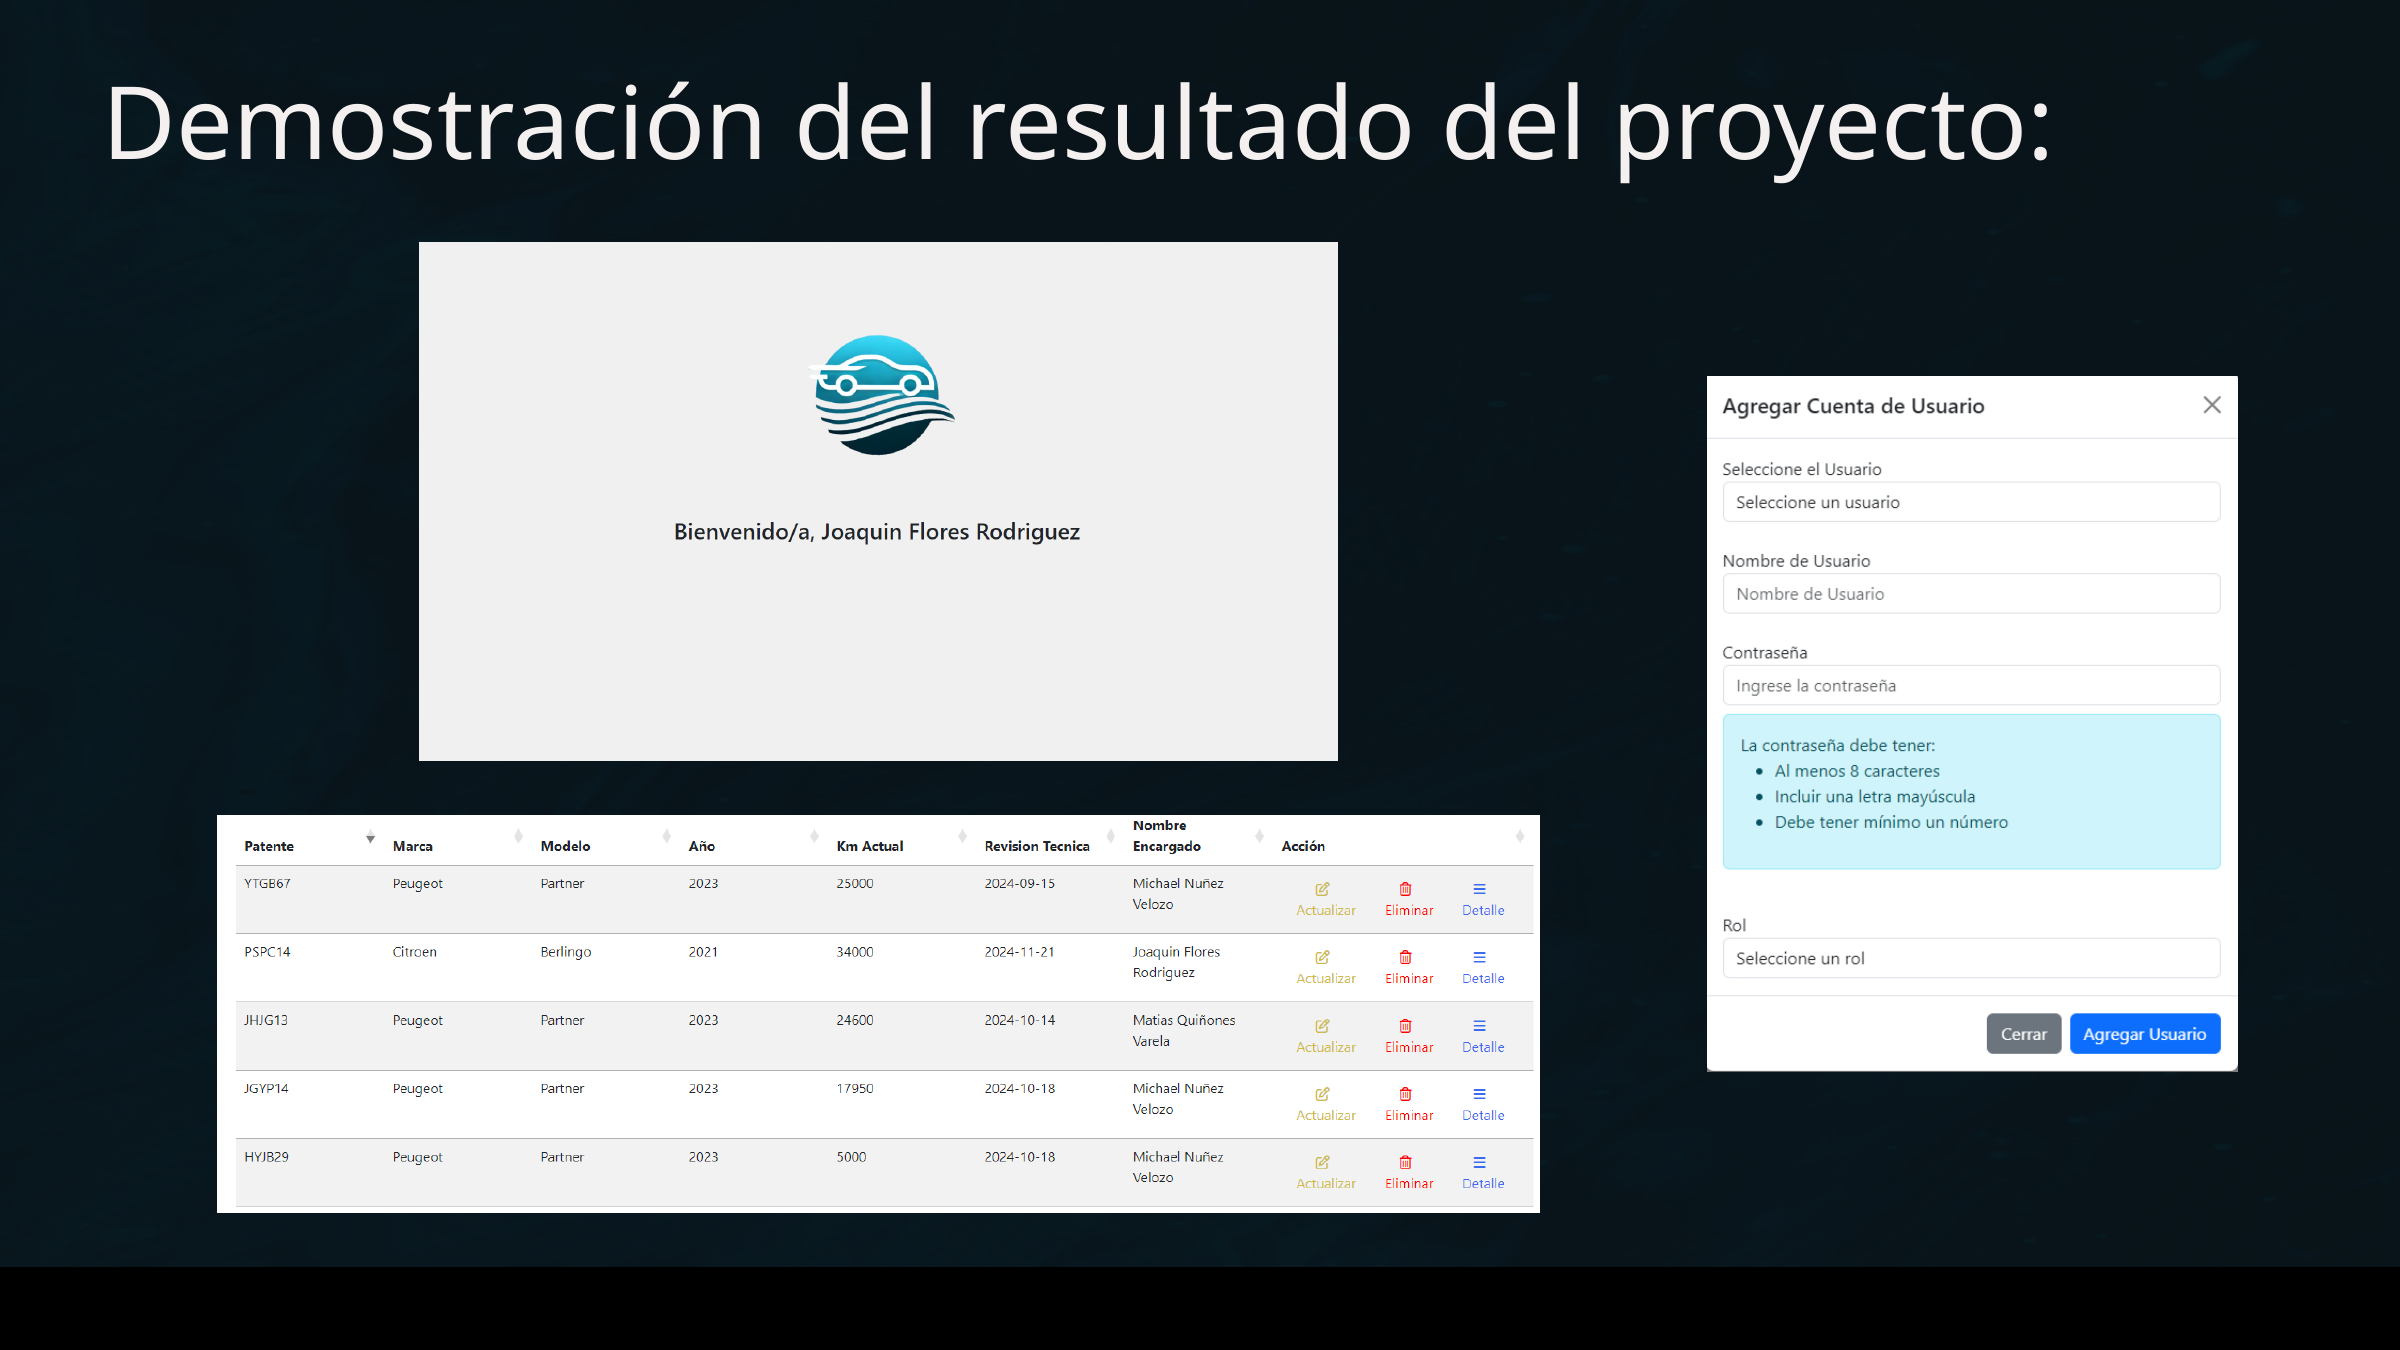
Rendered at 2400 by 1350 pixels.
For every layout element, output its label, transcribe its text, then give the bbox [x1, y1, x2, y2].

text_box Demostración del resultado del proyecto: [102, 53, 1580, 181]
picture [217, 815, 1540, 1213]
picture [1707, 376, 2238, 1072]
picture [0, 1267, 2400, 1350]
picture [419, 242, 1338, 761]
